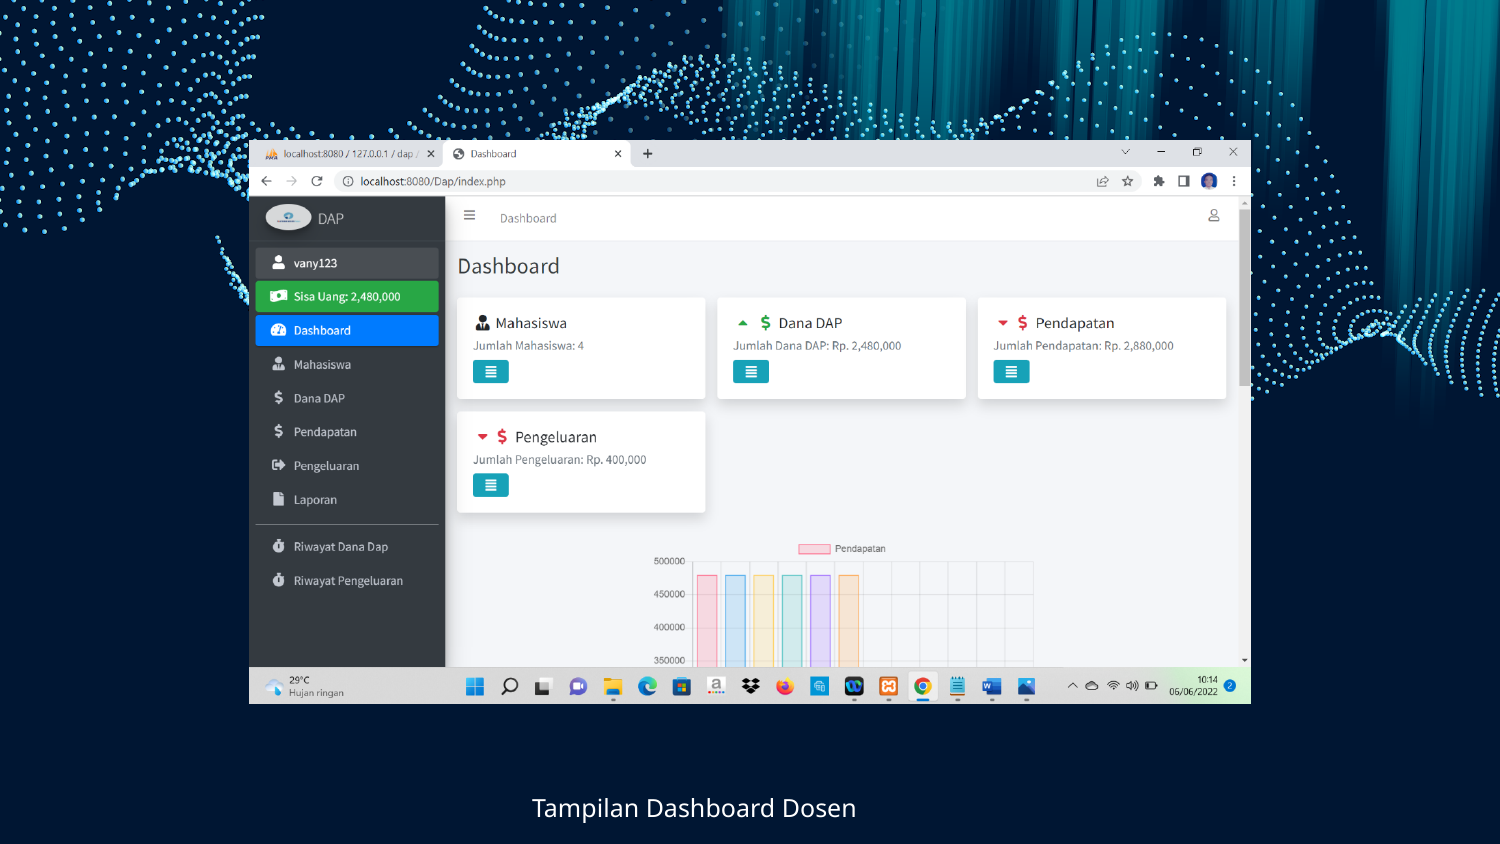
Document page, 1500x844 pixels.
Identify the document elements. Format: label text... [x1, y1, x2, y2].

picture [0, 0, 1500, 844]
picture [249, 139, 1251, 704]
title Tampilan Dashboard Dosen [10, 3, 1500, 838]
